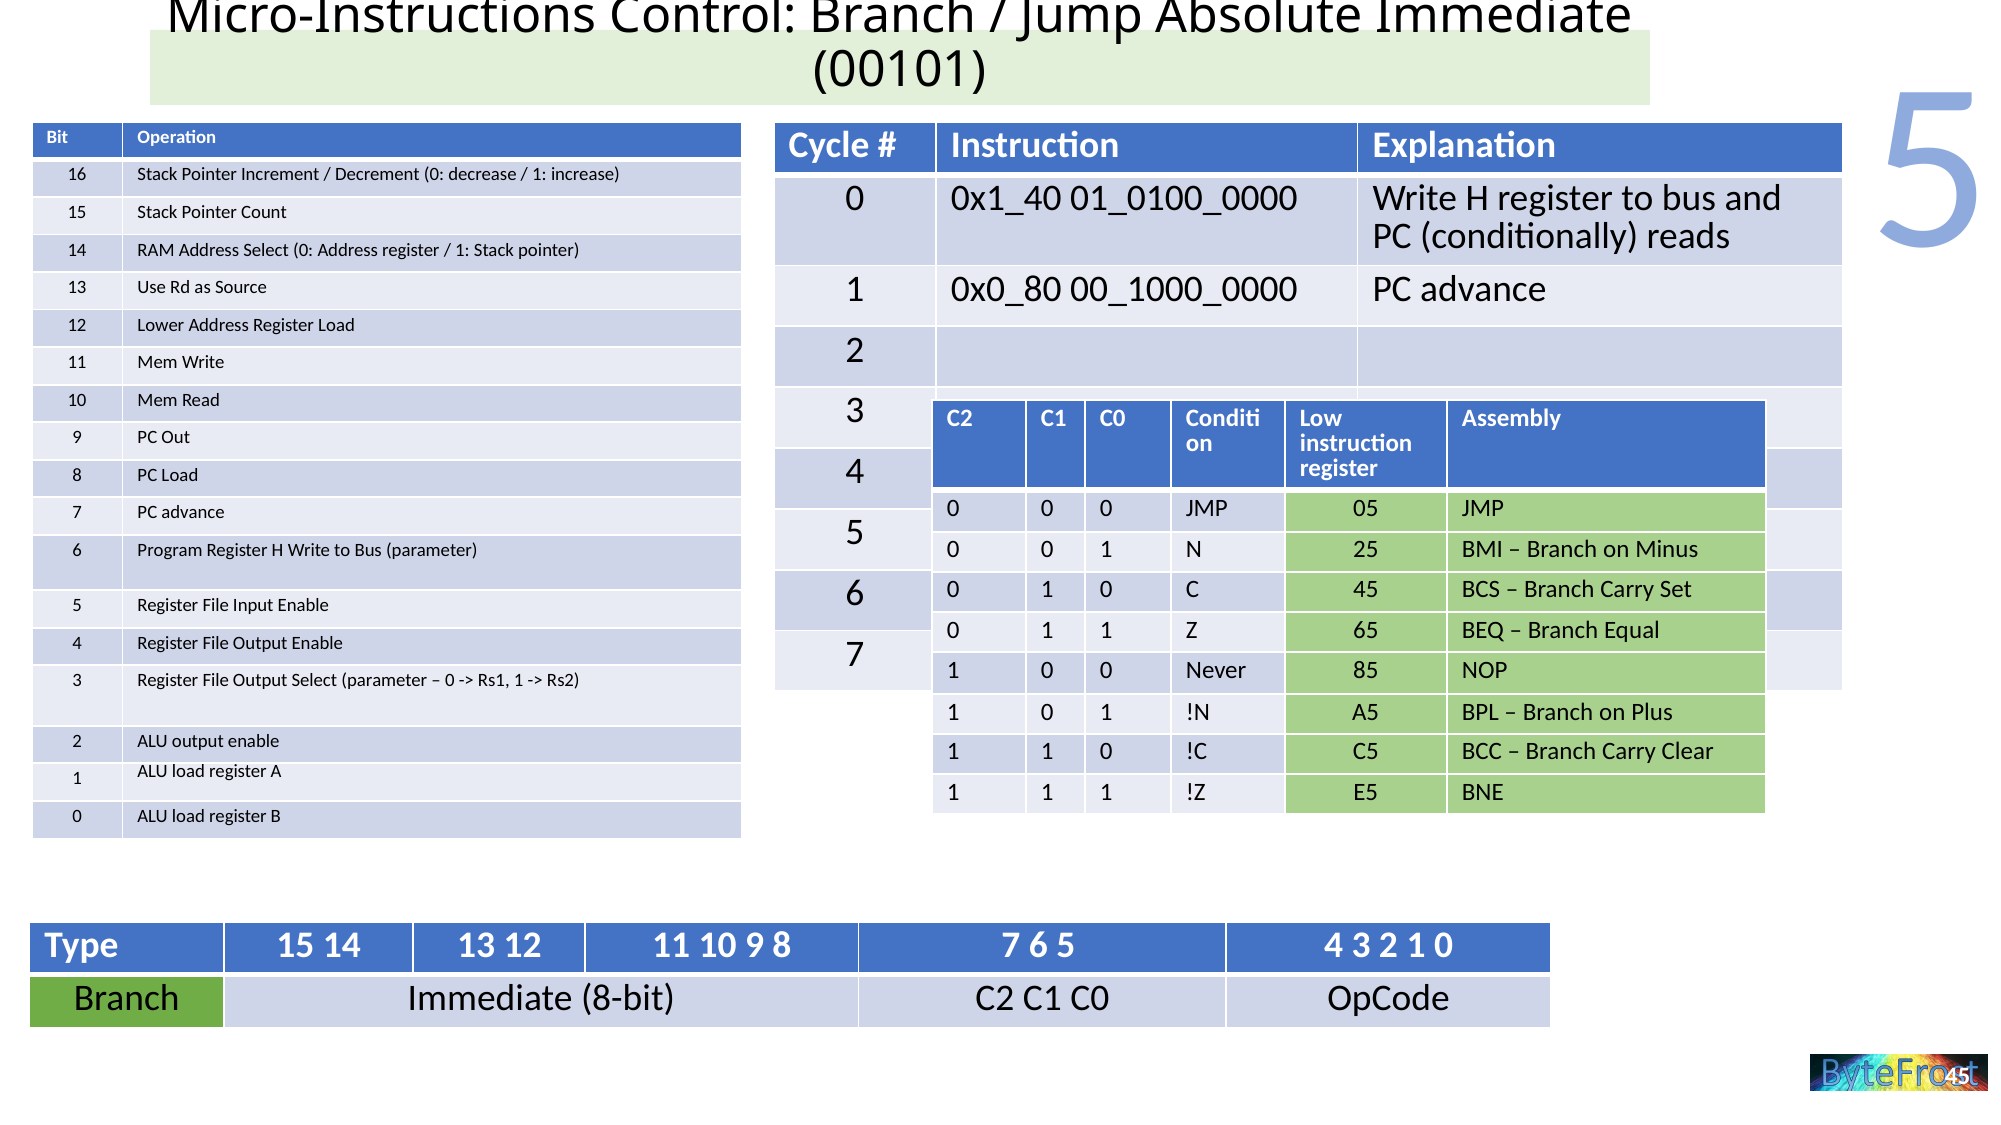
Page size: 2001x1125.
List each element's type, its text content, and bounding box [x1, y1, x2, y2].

table_cell [937, 327, 1357, 386]
table_cell 2 [33, 727, 122, 762]
table_cell [1767, 449, 1842, 508]
table_header 7 6 5 [859, 923, 1225, 972]
table_cell 1 [933, 695, 1025, 733]
table_cell 0 [775, 178, 935, 265]
table_cell 14 [33, 235, 122, 271]
table_cell BCS – Branch Carry Set [1448, 573, 1765, 611]
table_cell JMP [1172, 493, 1284, 531]
table_cell C5 [1286, 735, 1446, 773]
table_cell 1 [1086, 613, 1170, 651]
table_cell Branch [30, 977, 223, 1027]
table_cell BMI – Branch on Minus [1448, 533, 1765, 571]
table_cell E5 [1286, 775, 1446, 813]
table_cell 4 [775, 449, 931, 508]
table_cell Mem Read [123, 386, 741, 421]
table_cell 7 [775, 631, 931, 690]
table_cell PC advance [1358, 266, 1842, 325]
table_cell 0 [933, 613, 1025, 651]
table_cell Immediate (8-bit) [225, 977, 858, 1027]
table_header Instruction [937, 123, 1357, 172]
table_cell 15 [33, 198, 122, 234]
table_cell 1 [1027, 613, 1084, 651]
table_cell BPL – Branch on Plus [1448, 695, 1765, 733]
table_header 11 10 9 8 [586, 923, 858, 972]
text_box 45 [1535, 1044, 1986, 1105]
table_cell 11 [33, 348, 122, 384]
table_cell ALU load register A [123, 764, 741, 800]
table_cell JMP [1448, 493, 1765, 531]
table_cell 45 [1286, 573, 1446, 611]
table_cell C2 C1 C0 [859, 977, 1225, 1027]
table_header Low instruction register [1286, 401, 1446, 487]
table_cell 3 [775, 388, 935, 447]
table_header Cycle # [775, 123, 935, 172]
table_cell Mem Write [123, 348, 741, 384]
table_cell OpCode [1227, 977, 1550, 1027]
table_header Operation [123, 123, 741, 157]
table_header 15 14 [225, 923, 412, 972]
table_cell 0 [1086, 653, 1170, 693]
table_cell 0 [1027, 695, 1084, 733]
table_cell 5 [775, 510, 931, 569]
table_cell 0 [1086, 493, 1170, 531]
table_cell 0 [1027, 653, 1084, 693]
table_cell RAM Address Select (0: Address register / 1: Stack pointer) [123, 235, 741, 271]
table_cell 4 [33, 629, 122, 664]
table_cell 1 [1086, 533, 1170, 571]
table_cell NOP [1448, 653, 1765, 693]
table_header 4 3 2 1 0 [1227, 923, 1550, 972]
table_cell Lower Address Register Load [123, 310, 741, 346]
table_cell [1767, 510, 1842, 569]
table_header Type [30, 923, 223, 972]
table_cell [1358, 388, 1842, 447]
table_cell ALU output enable [123, 727, 741, 762]
table_cell 05 [1286, 493, 1446, 531]
table_cell A5 [1286, 695, 1446, 733]
table_cell !C [1172, 735, 1284, 773]
table_cell 1 [1027, 735, 1084, 773]
table_cell Register File Input Enable [123, 591, 741, 627]
table_header C1 [1027, 401, 1084, 487]
table_cell 5 [33, 591, 122, 627]
table_cell BNE [1448, 775, 1765, 813]
table_cell 6 [33, 536, 122, 589]
table_cell 2 [775, 327, 935, 386]
table_cell Program Register H Write to Bus (parameter) [123, 536, 741, 589]
picture [1810, 1054, 1988, 1091]
table_cell 1 [933, 735, 1025, 773]
table_cell 6 [775, 571, 931, 630]
table_cell 1 [1027, 573, 1084, 611]
table_header Condition [1172, 401, 1284, 487]
table_cell [937, 388, 1357, 399]
table_cell 65 [1286, 613, 1446, 651]
table_cell !N [1172, 695, 1284, 733]
table_cell 0 [1086, 573, 1170, 611]
table_cell 0 [933, 533, 1025, 571]
table_cell [1767, 571, 1842, 630]
table_cell 1 [933, 775, 1025, 813]
table_cell 9 [33, 423, 122, 459]
table_header 13 12 [414, 923, 584, 972]
table_cell Stack Pointer Count [123, 198, 741, 234]
table_cell 0 [1027, 493, 1084, 531]
table_cell 10 [33, 386, 122, 421]
table_cell 0 [933, 493, 1025, 531]
table_cell Use Rd as Source [123, 273, 741, 309]
table_cell 0x1_40 01_0100_0000 [937, 178, 1357, 265]
table_cell Z [1172, 613, 1284, 651]
table_cell BEQ – Branch Equal [1448, 613, 1765, 651]
table_cell ALU load register B [123, 802, 741, 838]
table_cell [1358, 327, 1842, 386]
table_cell Never [1172, 653, 1284, 693]
table_header C0 [1086, 401, 1170, 487]
table_cell Stack Pointer Increment / Decrement (0: decrease / 1: increase) [123, 162, 741, 196]
table_cell !Z [1172, 775, 1284, 813]
table_cell PC Out [123, 423, 741, 459]
table_cell PC advance [123, 498, 741, 534]
table_cell 7 [33, 498, 122, 534]
table_cell 0 [33, 802, 122, 838]
table_cell 0 [1086, 735, 1170, 773]
table_cell 3 [33, 666, 122, 725]
table_cell 1 [33, 764, 122, 800]
table_header Explanation [1358, 123, 1842, 172]
table_cell 1 [1086, 775, 1170, 813]
table_cell Register File Output Select (parameter – 0 -> Rs1, 1 -> Rs2) [123, 666, 741, 725]
table_cell 12 [33, 310, 122, 346]
table_cell 1 [1027, 775, 1084, 813]
table_cell 8 [33, 461, 122, 496]
table_cell 25 [1286, 533, 1446, 571]
table_cell 1 [933, 653, 1025, 693]
title Micro-Instructions Control: Branch / Jump Absolute Immediate (00101) [150, 29, 1650, 105]
table_header Assembly [1448, 401, 1765, 487]
table_cell PC Load [123, 461, 741, 496]
table_cell [1767, 631, 1842, 690]
table_cell C [1172, 573, 1284, 611]
table_cell 0 [933, 573, 1025, 611]
table_cell 13 [33, 273, 122, 309]
table_header Bit [33, 123, 122, 157]
table_cell 16 [33, 162, 122, 196]
table_cell N [1172, 533, 1284, 571]
table_cell BCC – Branch Carry Clear [1448, 735, 1765, 773]
table_cell Write H register to bus and PC (conditionally) reads [1358, 178, 1842, 265]
text_box 5 [1855, 0, 2000, 303]
table_cell Register File Output Enable [123, 629, 741, 664]
table_cell 1 [775, 266, 935, 325]
table_cell 1 [1086, 695, 1170, 733]
table_cell 85 [1286, 653, 1446, 693]
table_cell 0 [1027, 533, 1084, 571]
table_header C2 [933, 401, 1025, 487]
table_cell 0x0_80 00_1000_0000 [937, 266, 1357, 325]
